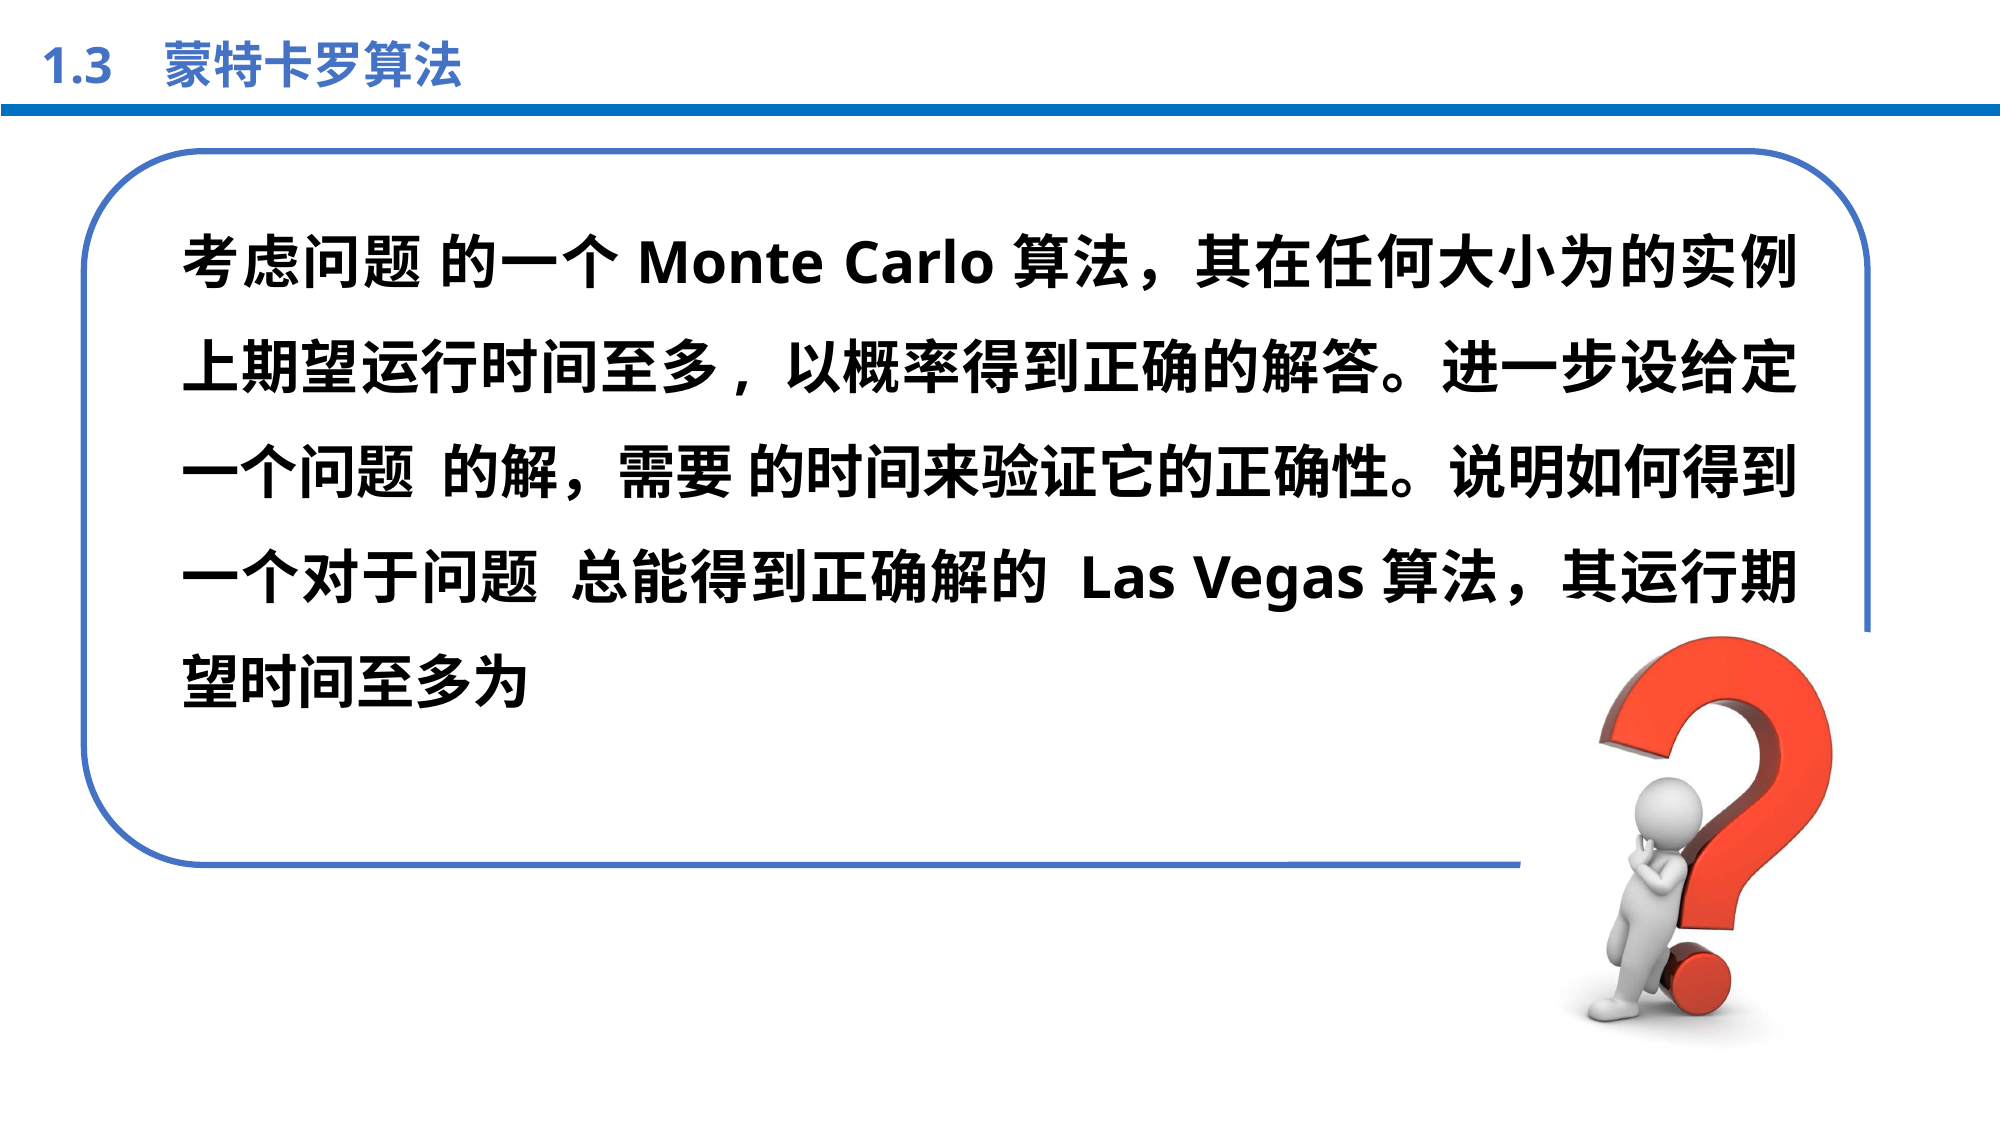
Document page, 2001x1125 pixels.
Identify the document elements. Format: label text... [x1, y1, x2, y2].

text_box 1.3 蒙特卡罗算法 [26, 14, 1386, 102]
picture [1499, 596, 1896, 1094]
text_box [83, 151, 1868, 865]
text_box [0, 103, 2000, 117]
